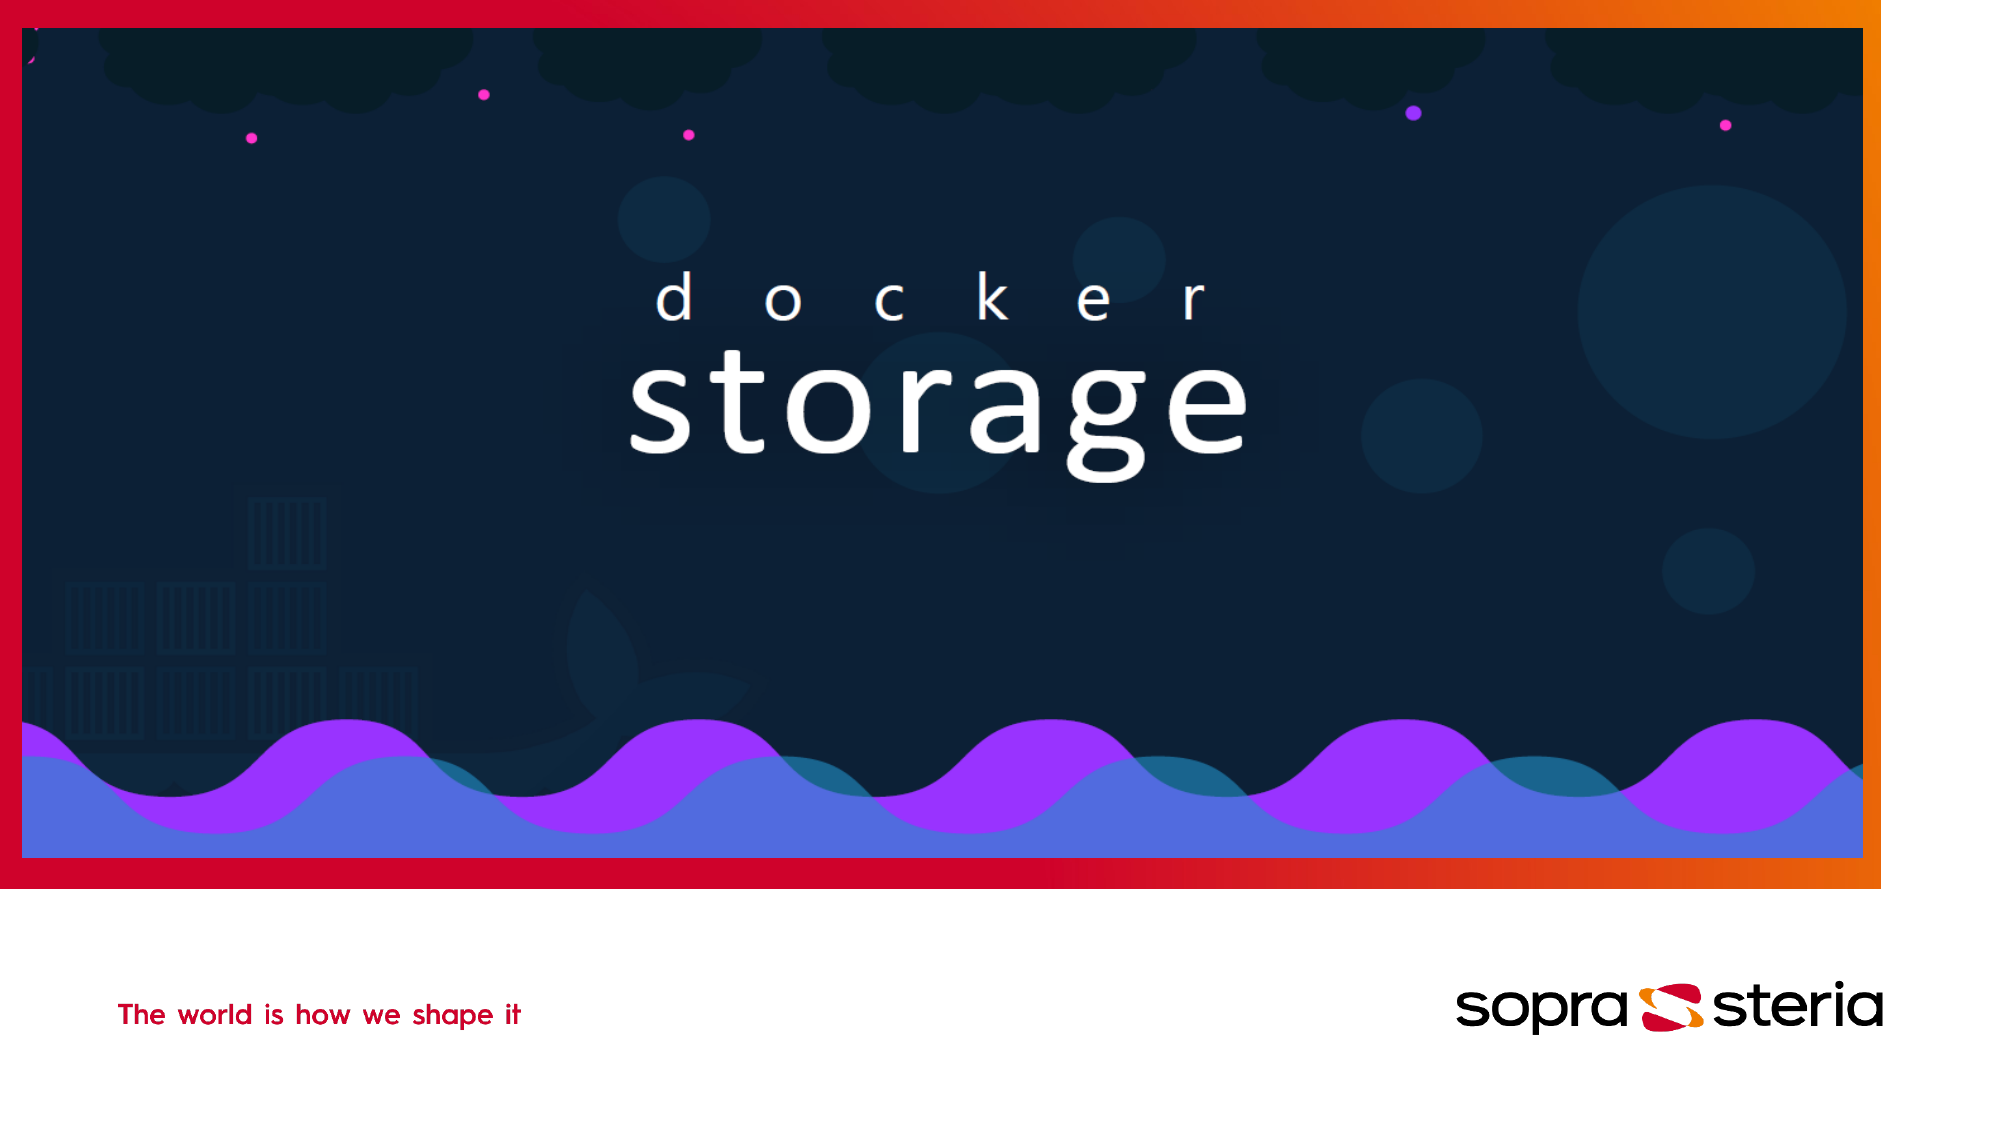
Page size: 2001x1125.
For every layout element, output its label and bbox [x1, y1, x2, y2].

picture [1423, 946, 1915, 1069]
picture [0, 0, 1881, 889]
picture [100, 987, 545, 1049]
